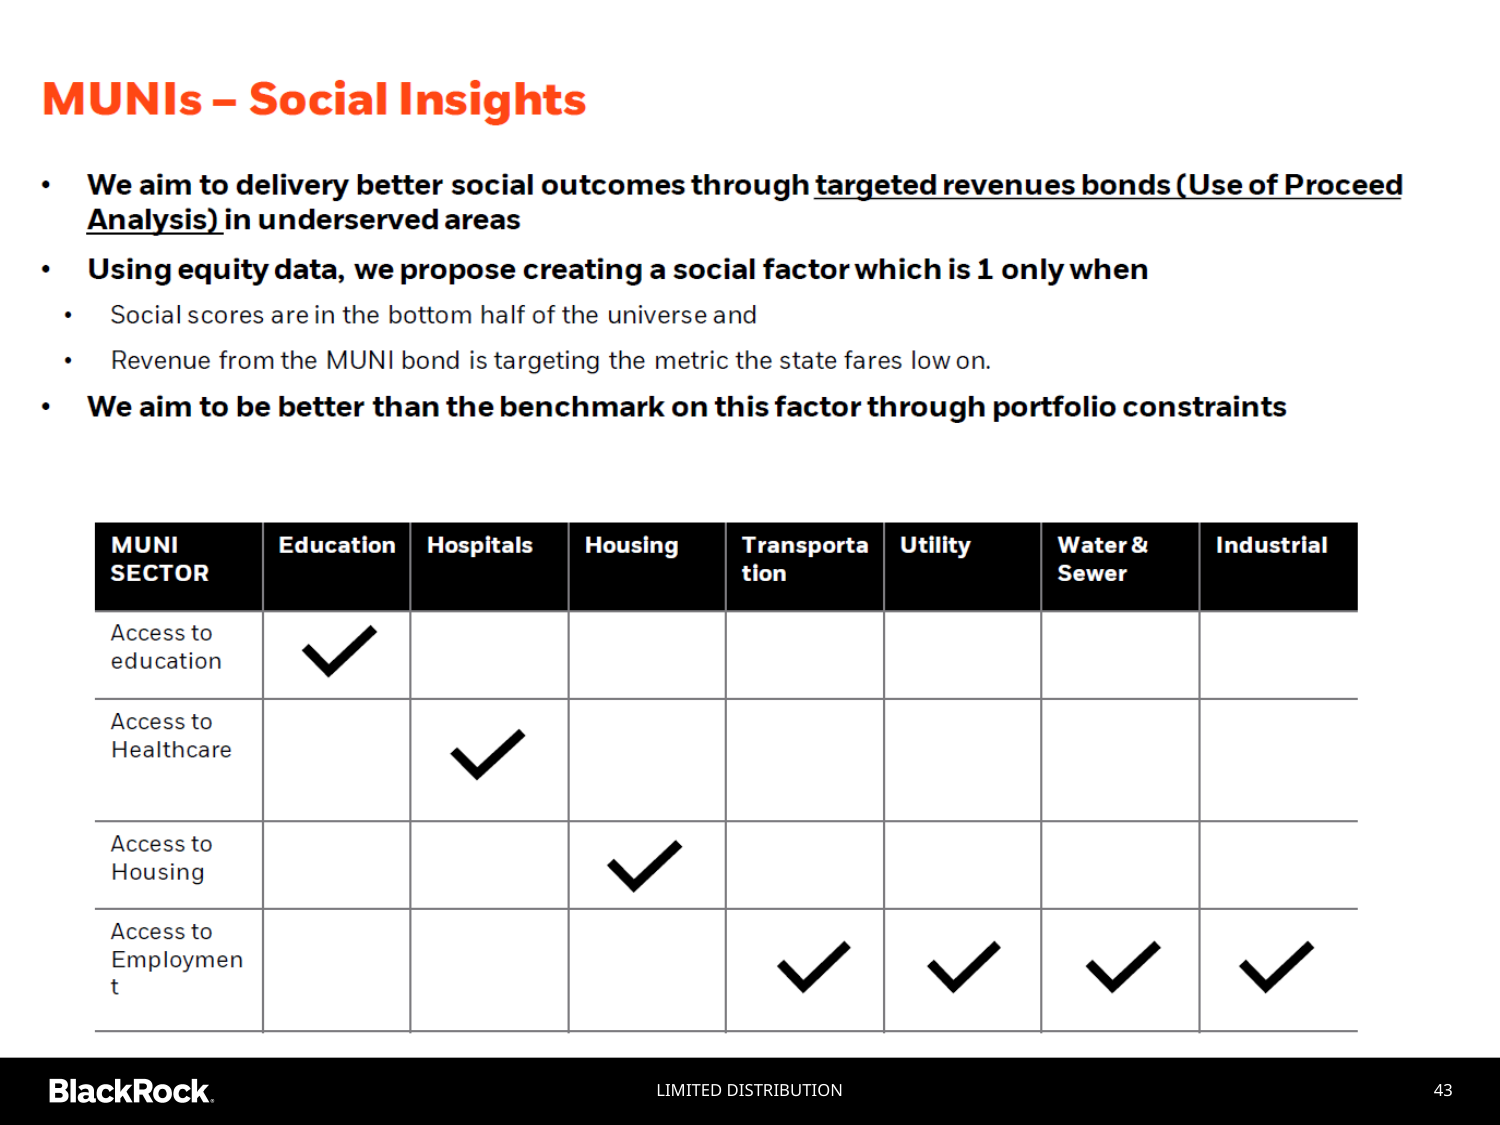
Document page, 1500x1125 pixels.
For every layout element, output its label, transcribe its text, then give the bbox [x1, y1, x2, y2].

slide_number 43 [1385, 1057, 1453, 1125]
picture [0, 27, 1479, 1055]
footer Limited Distribution [262, 1057, 1238, 1125]
picture [0, 1057, 262, 1125]
